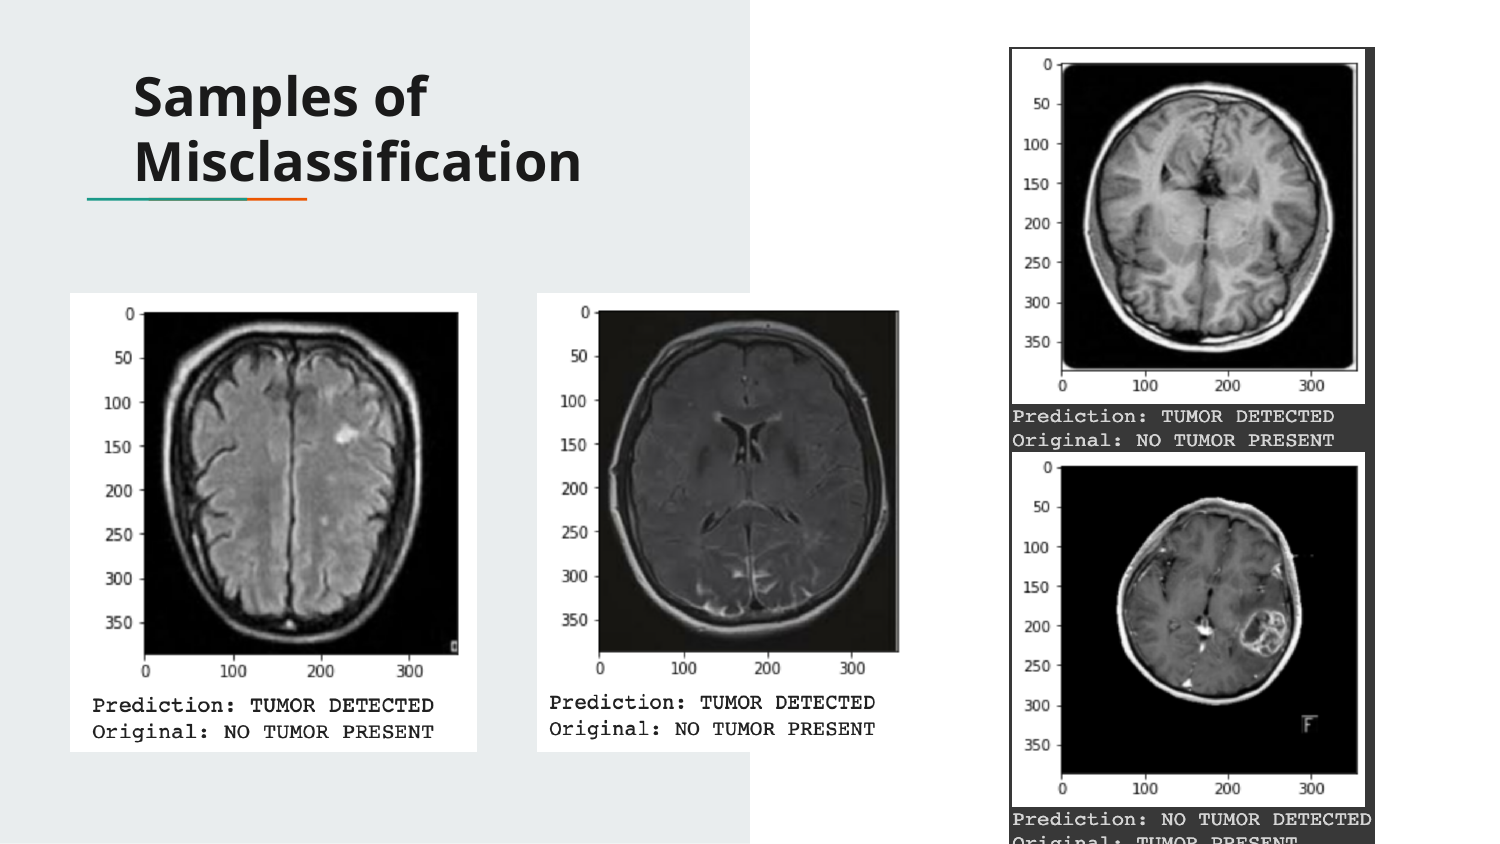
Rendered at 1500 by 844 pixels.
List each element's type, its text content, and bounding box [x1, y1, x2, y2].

picture [537, 293, 910, 752]
title Samples of Misclassification [118, 47, 661, 324]
picture [1008, 46, 1376, 844]
picture [70, 293, 477, 752]
